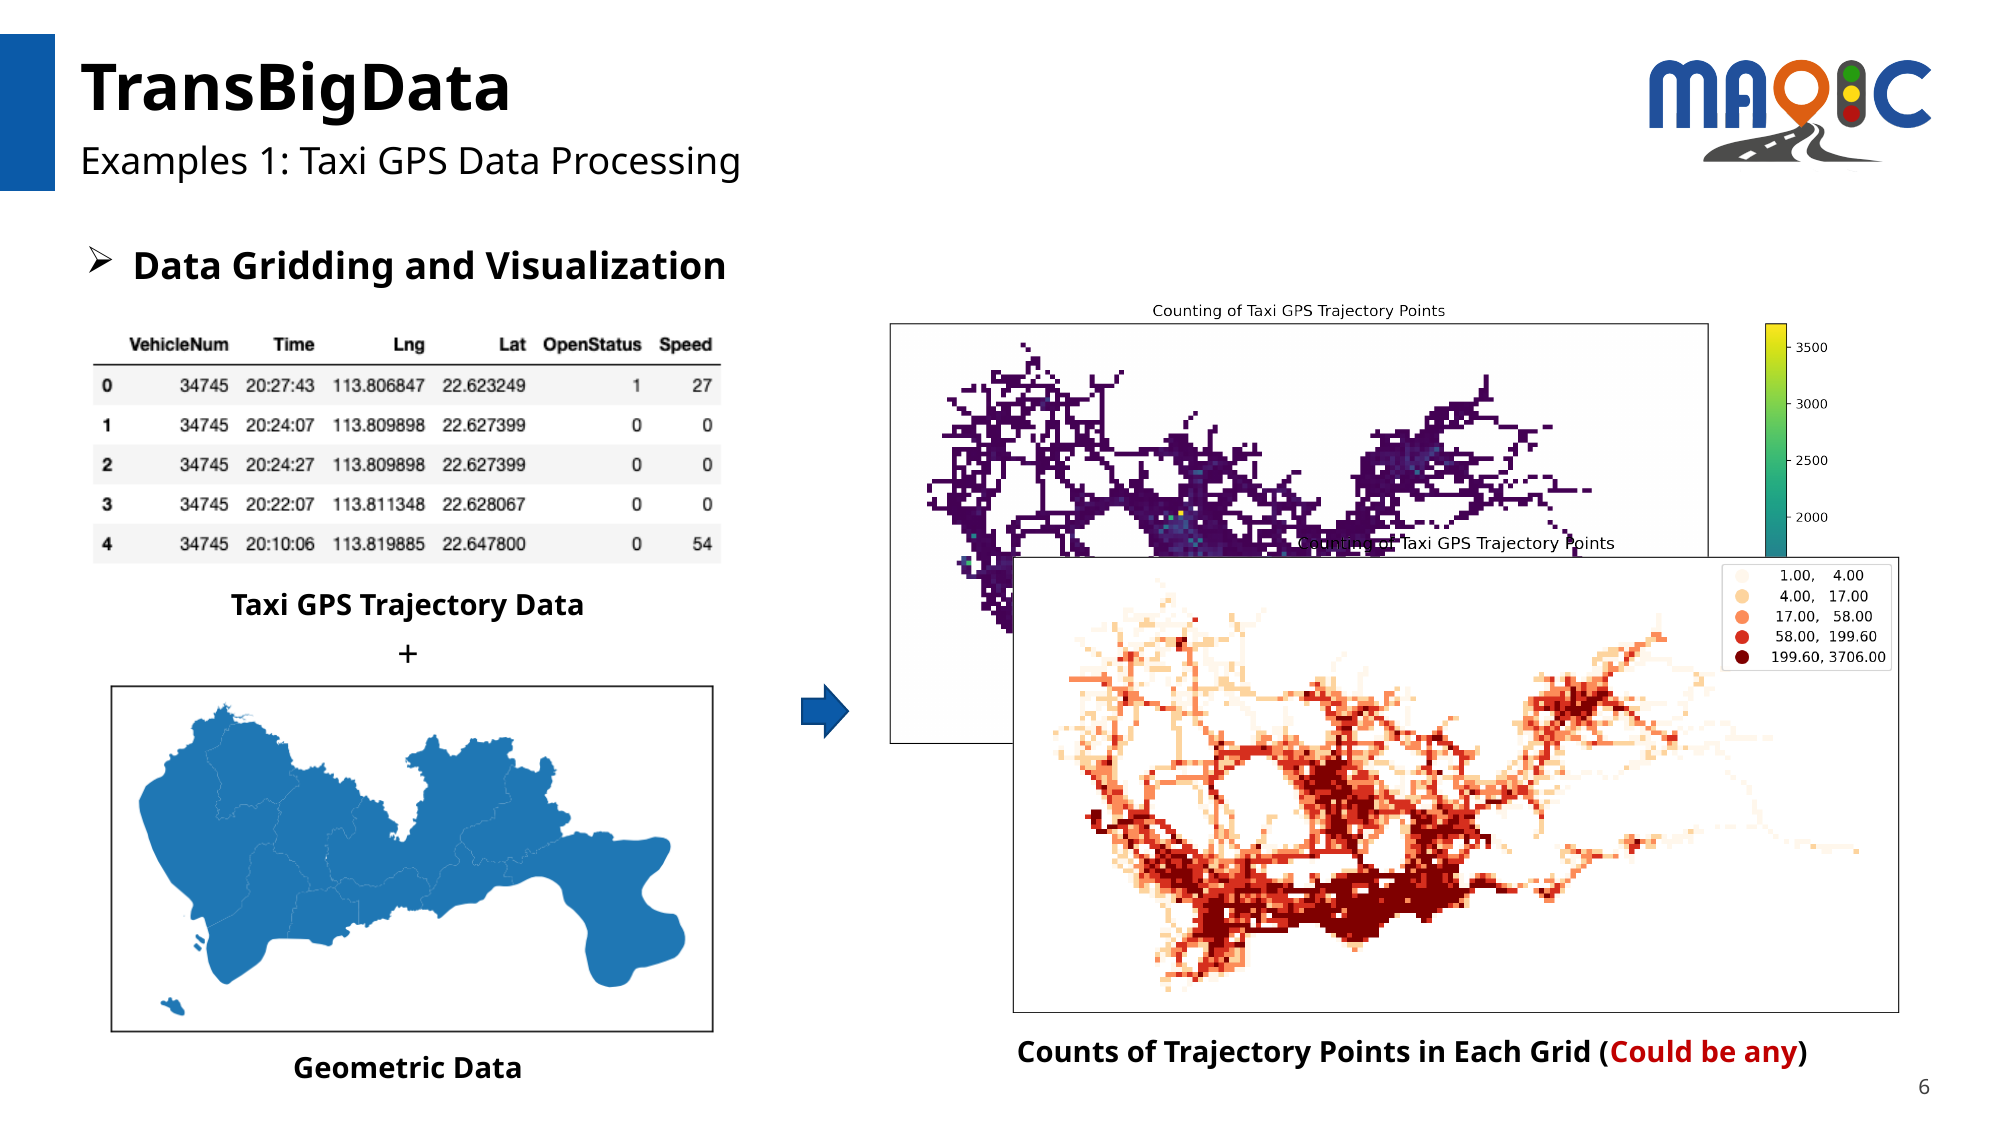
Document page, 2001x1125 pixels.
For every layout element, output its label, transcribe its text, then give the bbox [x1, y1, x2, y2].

text_box + [382, 629, 434, 671]
picture [876, 295, 1908, 1027]
list Examples 1: Taxi GPS Data Processing [64, 134, 1413, 191]
picture [89, 671, 727, 1054]
text_box Taxi GPS Trajectory Data [216, 579, 601, 629]
picture [1645, 53, 1935, 172]
slide_number 6 [1874, 1066, 1946, 1111]
text_box Geometric Data [278, 1054, 538, 1092]
picture [89, 329, 727, 571]
text_box [801, 683, 850, 740]
text_box Data Gridding and Visualization [70, 234, 743, 295]
text_box Counts of Trajectory Points in Each Grid (Could be any) [1002, 1027, 1823, 1077]
title TransBigData [64, 34, 1413, 134]
